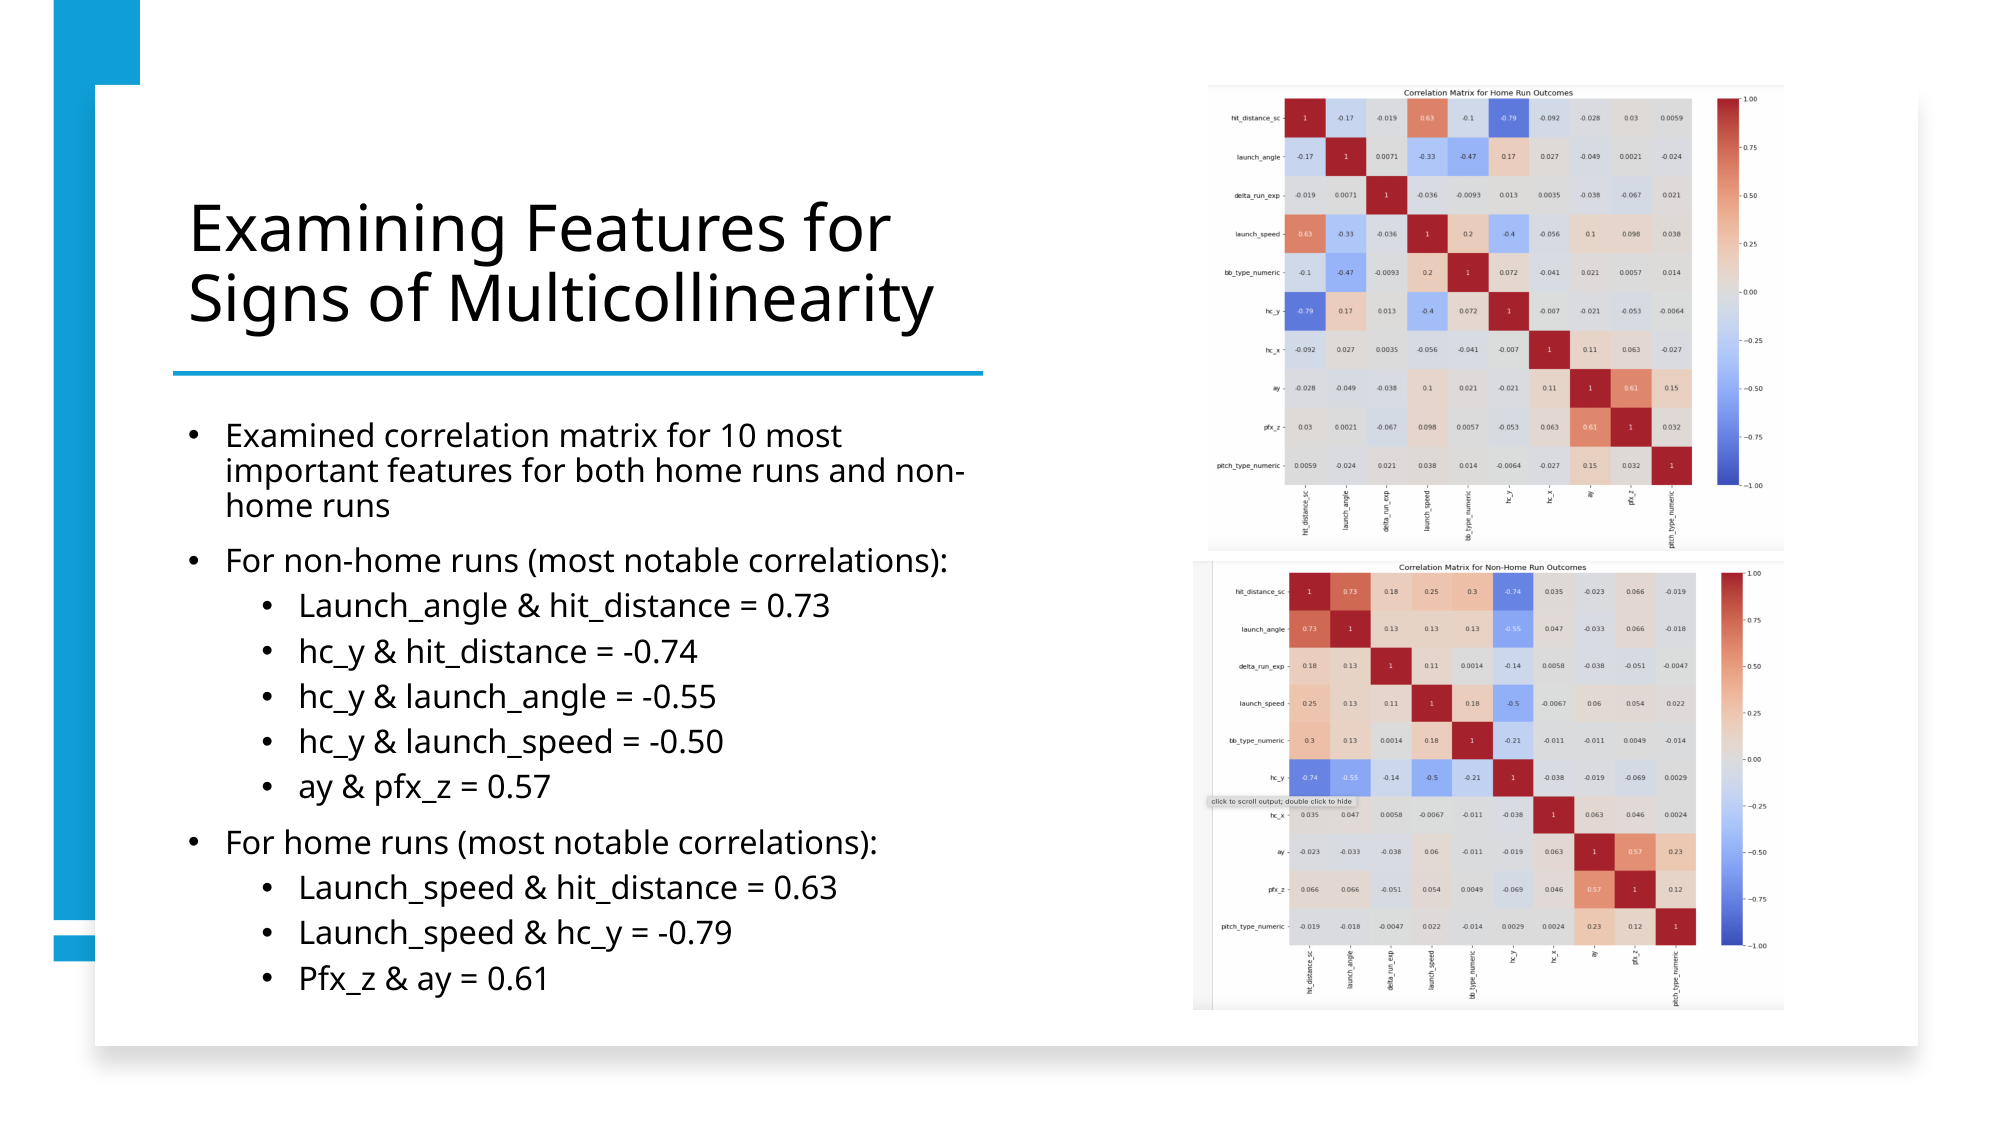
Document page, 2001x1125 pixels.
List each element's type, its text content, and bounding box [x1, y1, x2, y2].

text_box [0, 436, 578, 525]
picture [1193, 560, 1785, 1011]
list Examined correlation matrix for 10 most important features for both home runs and non-home runs For non-home runs (most notable correlations): Launch_angle & hit_distance = 0.73 hc_y & hit_distance = -0.74 hc_y & launch_angle = -0.55 hc_y & launch_speed = -0.50 ay & pfx_z = 0.57 For home runs (most notable correlations): Launch_speed & hit_distance = 0.63 Launch_speed & hc_y = -0.79 Pfx_z & ay = 0.61 [173, 411, 1000, 1008]
title Examining Features for Signs of Multicollinearity [173, 151, 1001, 344]
text_box [93, 83, 1919, 1047]
text_box [0, 0, 2000, 1125]
picture [1207, 85, 1785, 551]
text_box [172, 370, 985, 377]
